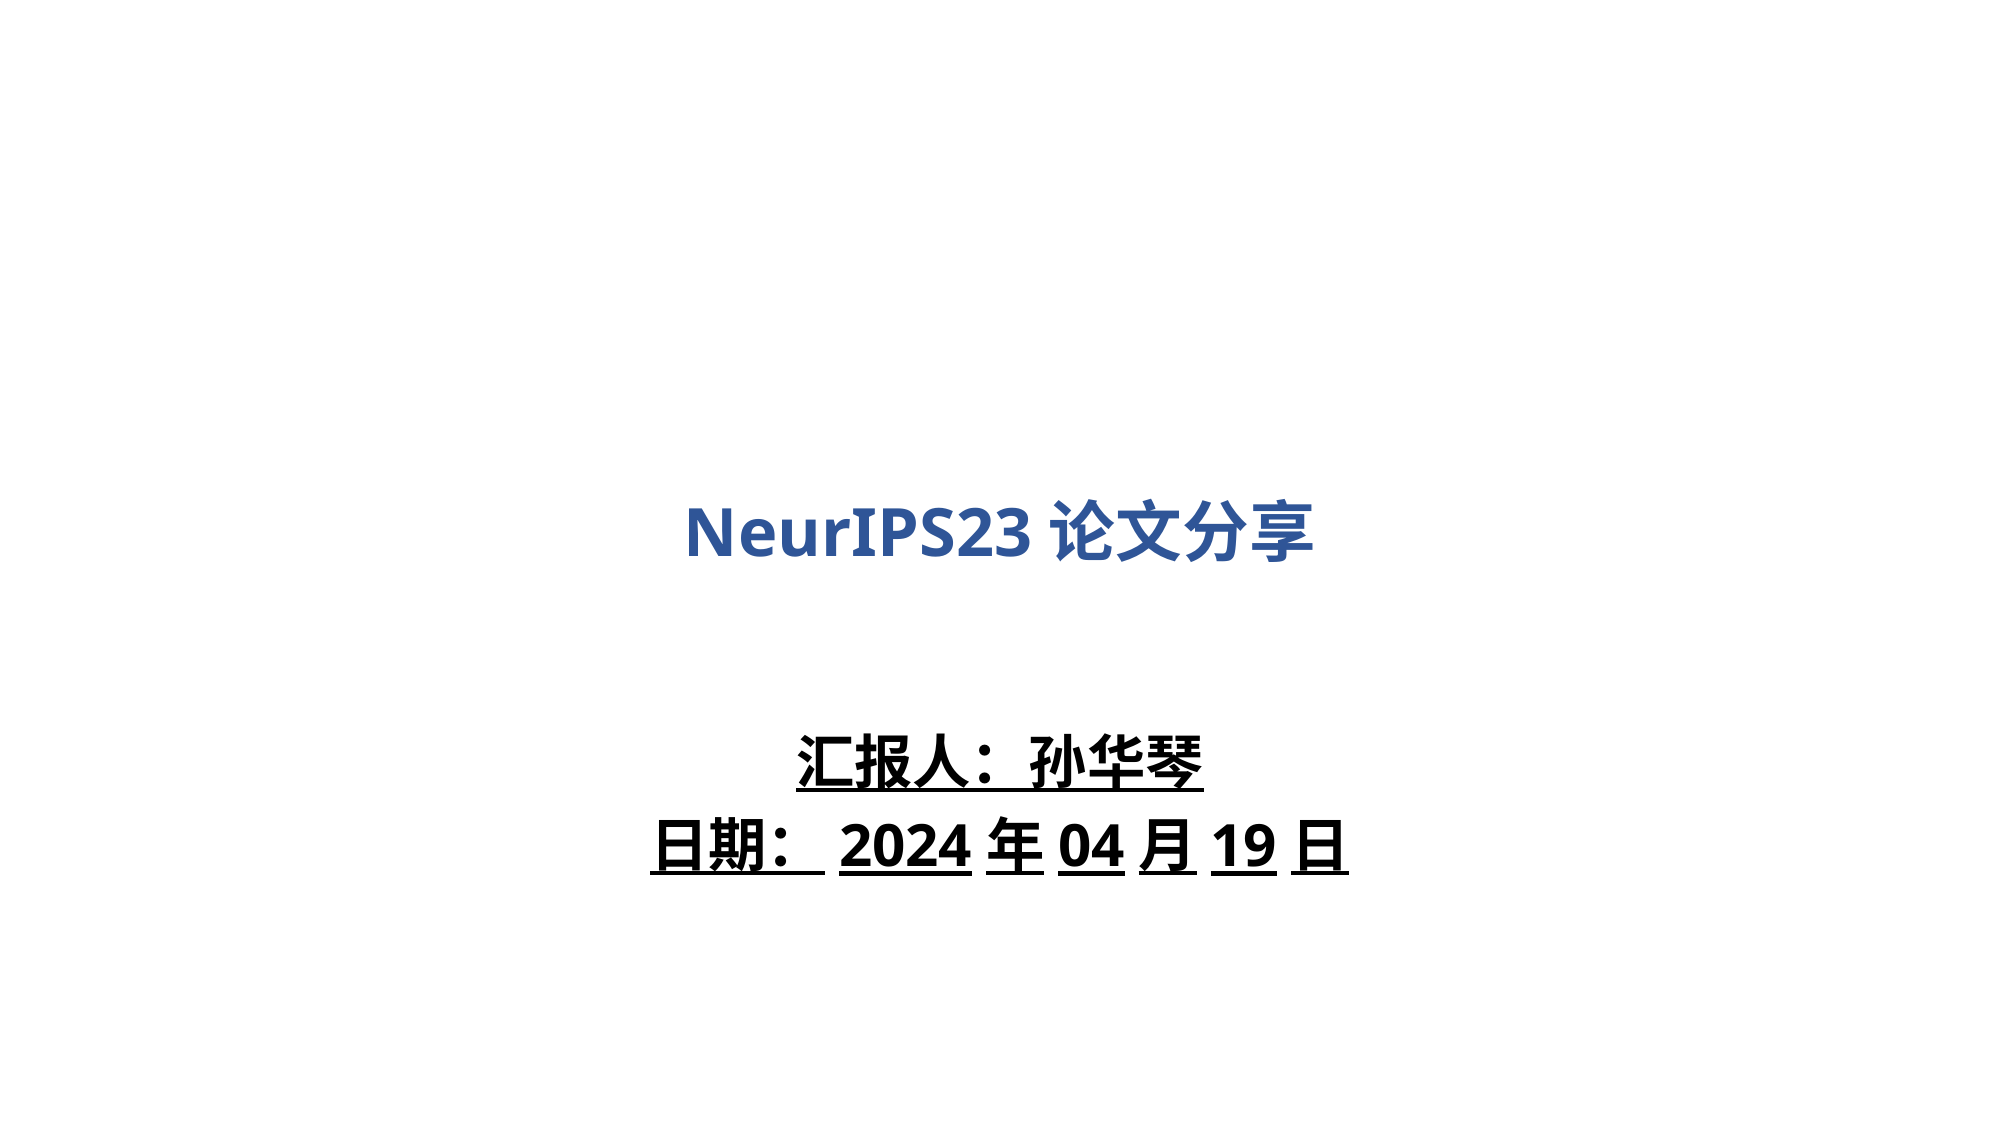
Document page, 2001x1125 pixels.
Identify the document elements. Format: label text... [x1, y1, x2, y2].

subtitle 汇报人：孙华琴 日期：2024年04月19日 [249, 725, 1750, 973]
title NeurIPS23论文分享 [56, 480, 1944, 578]
